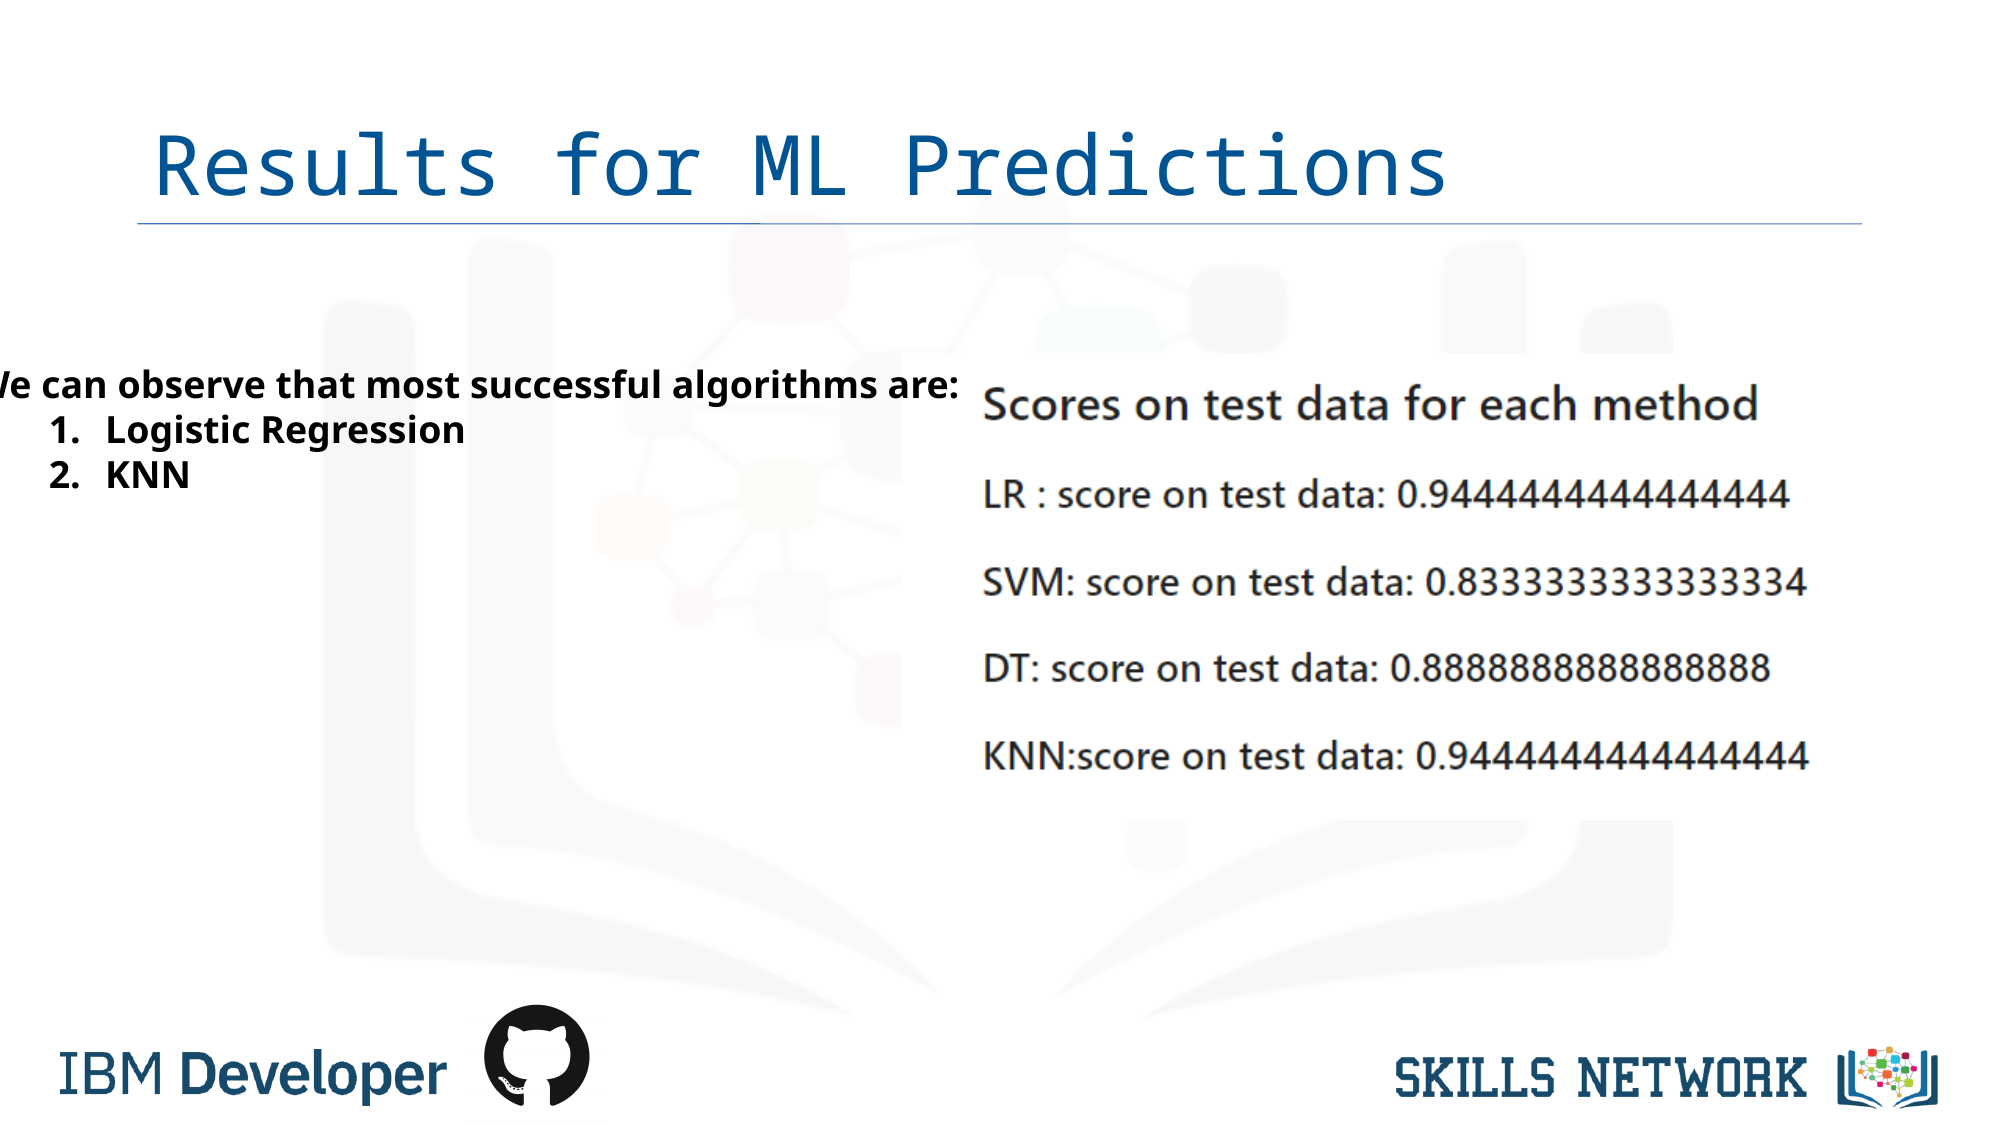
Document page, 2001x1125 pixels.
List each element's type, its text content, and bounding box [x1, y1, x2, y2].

picture [467, 986, 607, 1125]
text_box We can observe that most successful algorithms are: Logistic Regression KNN [0, 353, 901, 504]
picture [901, 353, 1887, 820]
title Results for ML Predictions [137, 59, 1863, 278]
picture [1390, 1045, 1945, 1111]
picture [55, 1045, 459, 1108]
